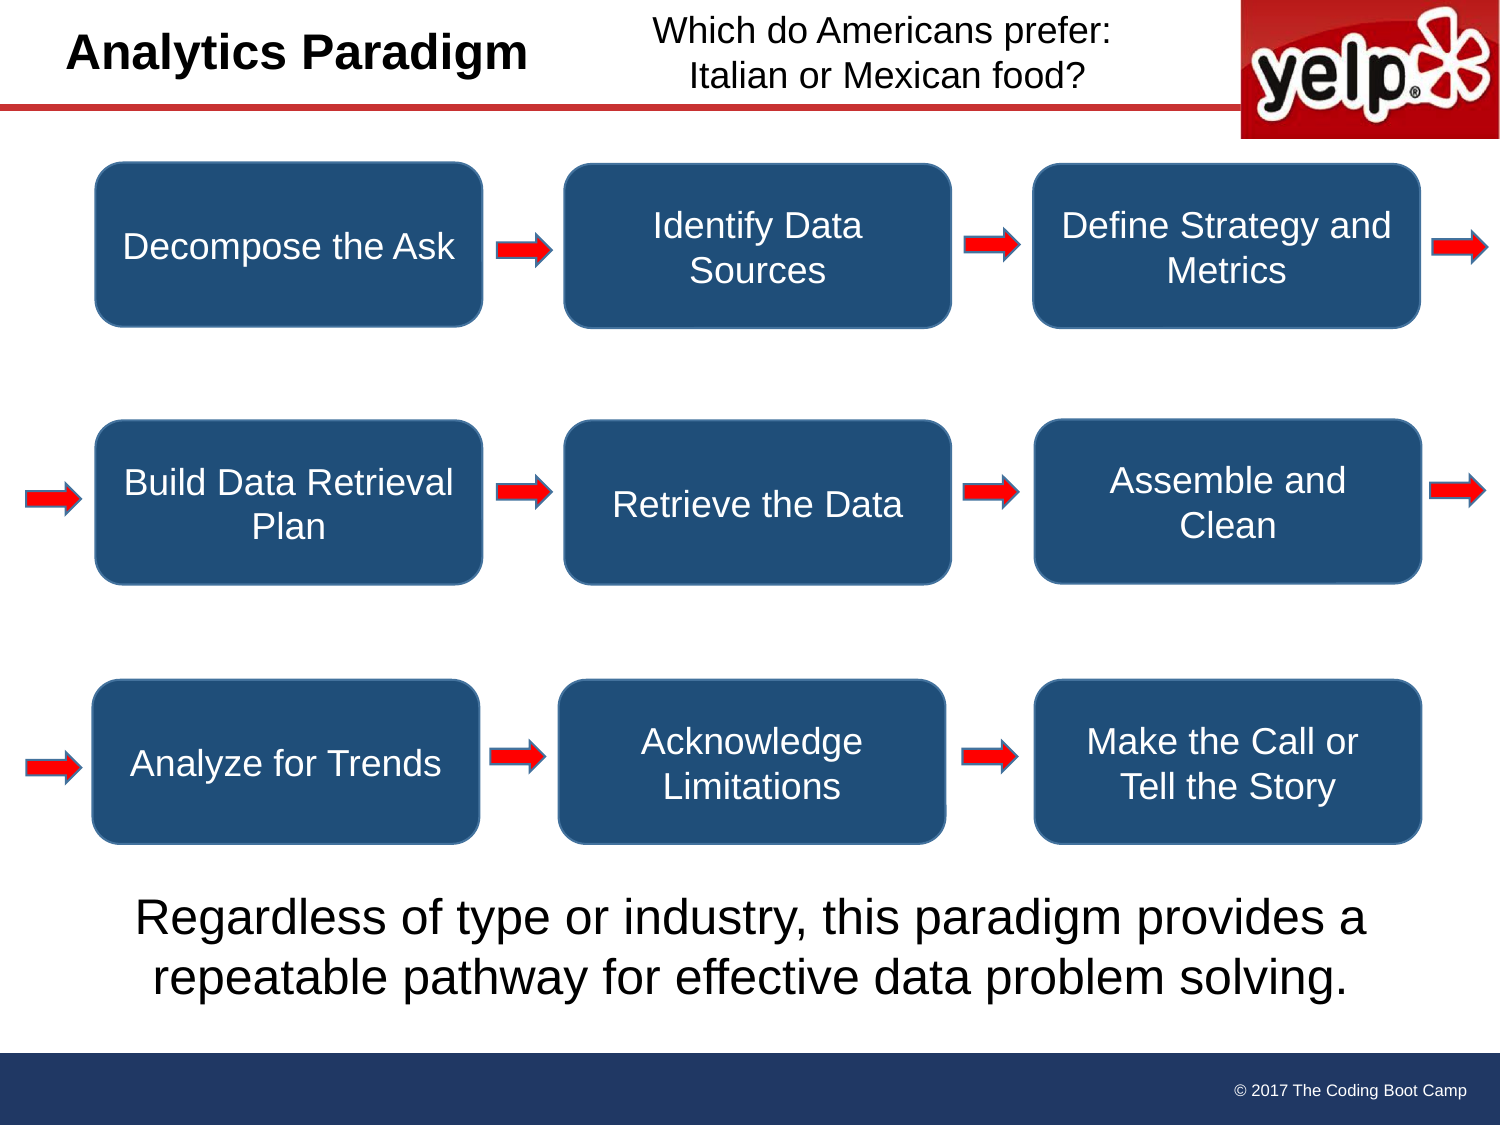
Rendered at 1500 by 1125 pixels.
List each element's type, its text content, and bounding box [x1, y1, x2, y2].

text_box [26, 162, 1488, 844]
text_box Which do Americans prefer: Italian or Mexican food? [512, 0, 1240, 104]
text_box Regardless of type or industry, this paradigm provides a repeatable pathway for effective data problem solving. [54, 877, 1448, 1012]
title Analytics Paradigm [50, 0, 1088, 108]
picture [1240, 0, 1500, 139]
